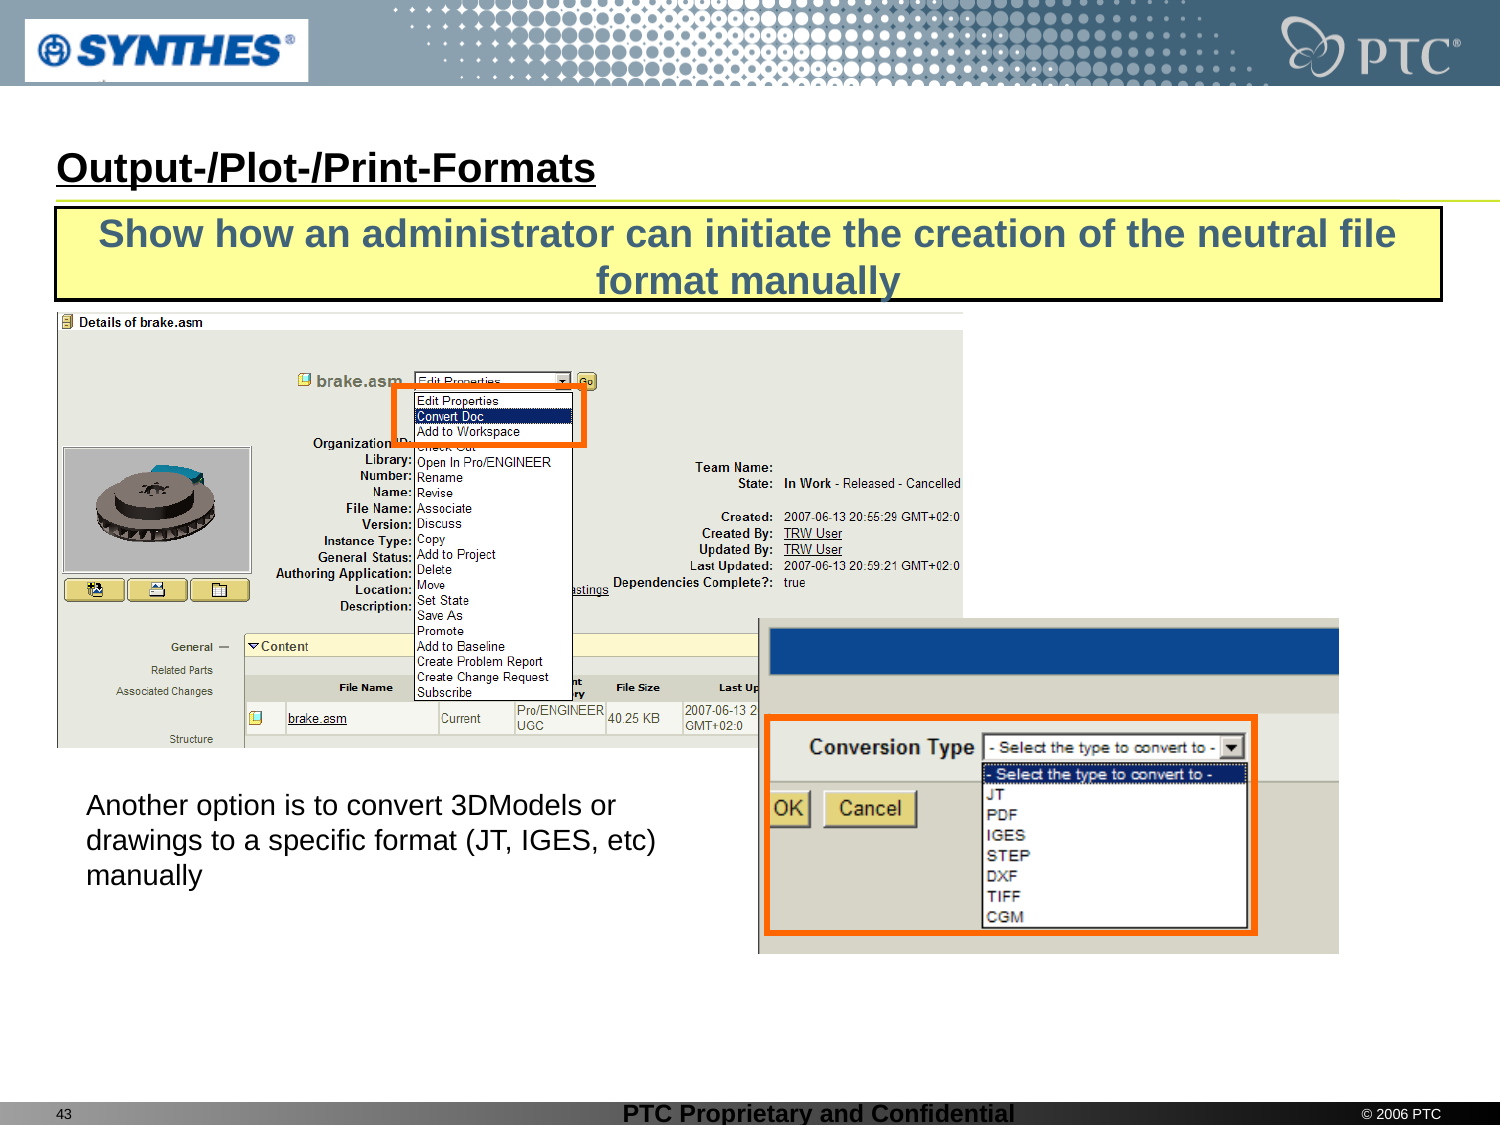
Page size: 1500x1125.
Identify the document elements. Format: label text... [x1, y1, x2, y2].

footer © 2006 PTC [1345, 1104, 1442, 1123]
text_box Show how an administrator can initiate the creation of the neutral file format manually [55, 207, 1442, 300]
text_box Another option is to convert 3DModels or drawings to a specific format (JT, IGES, etc) manually [71, 779, 748, 899]
title Output-/Plot-/Print-Formats [55, 127, 1442, 191]
picture [57, 312, 1339, 954]
slide_number 43 [55, 1104, 130, 1123]
picture [0, 0, 1500, 86]
